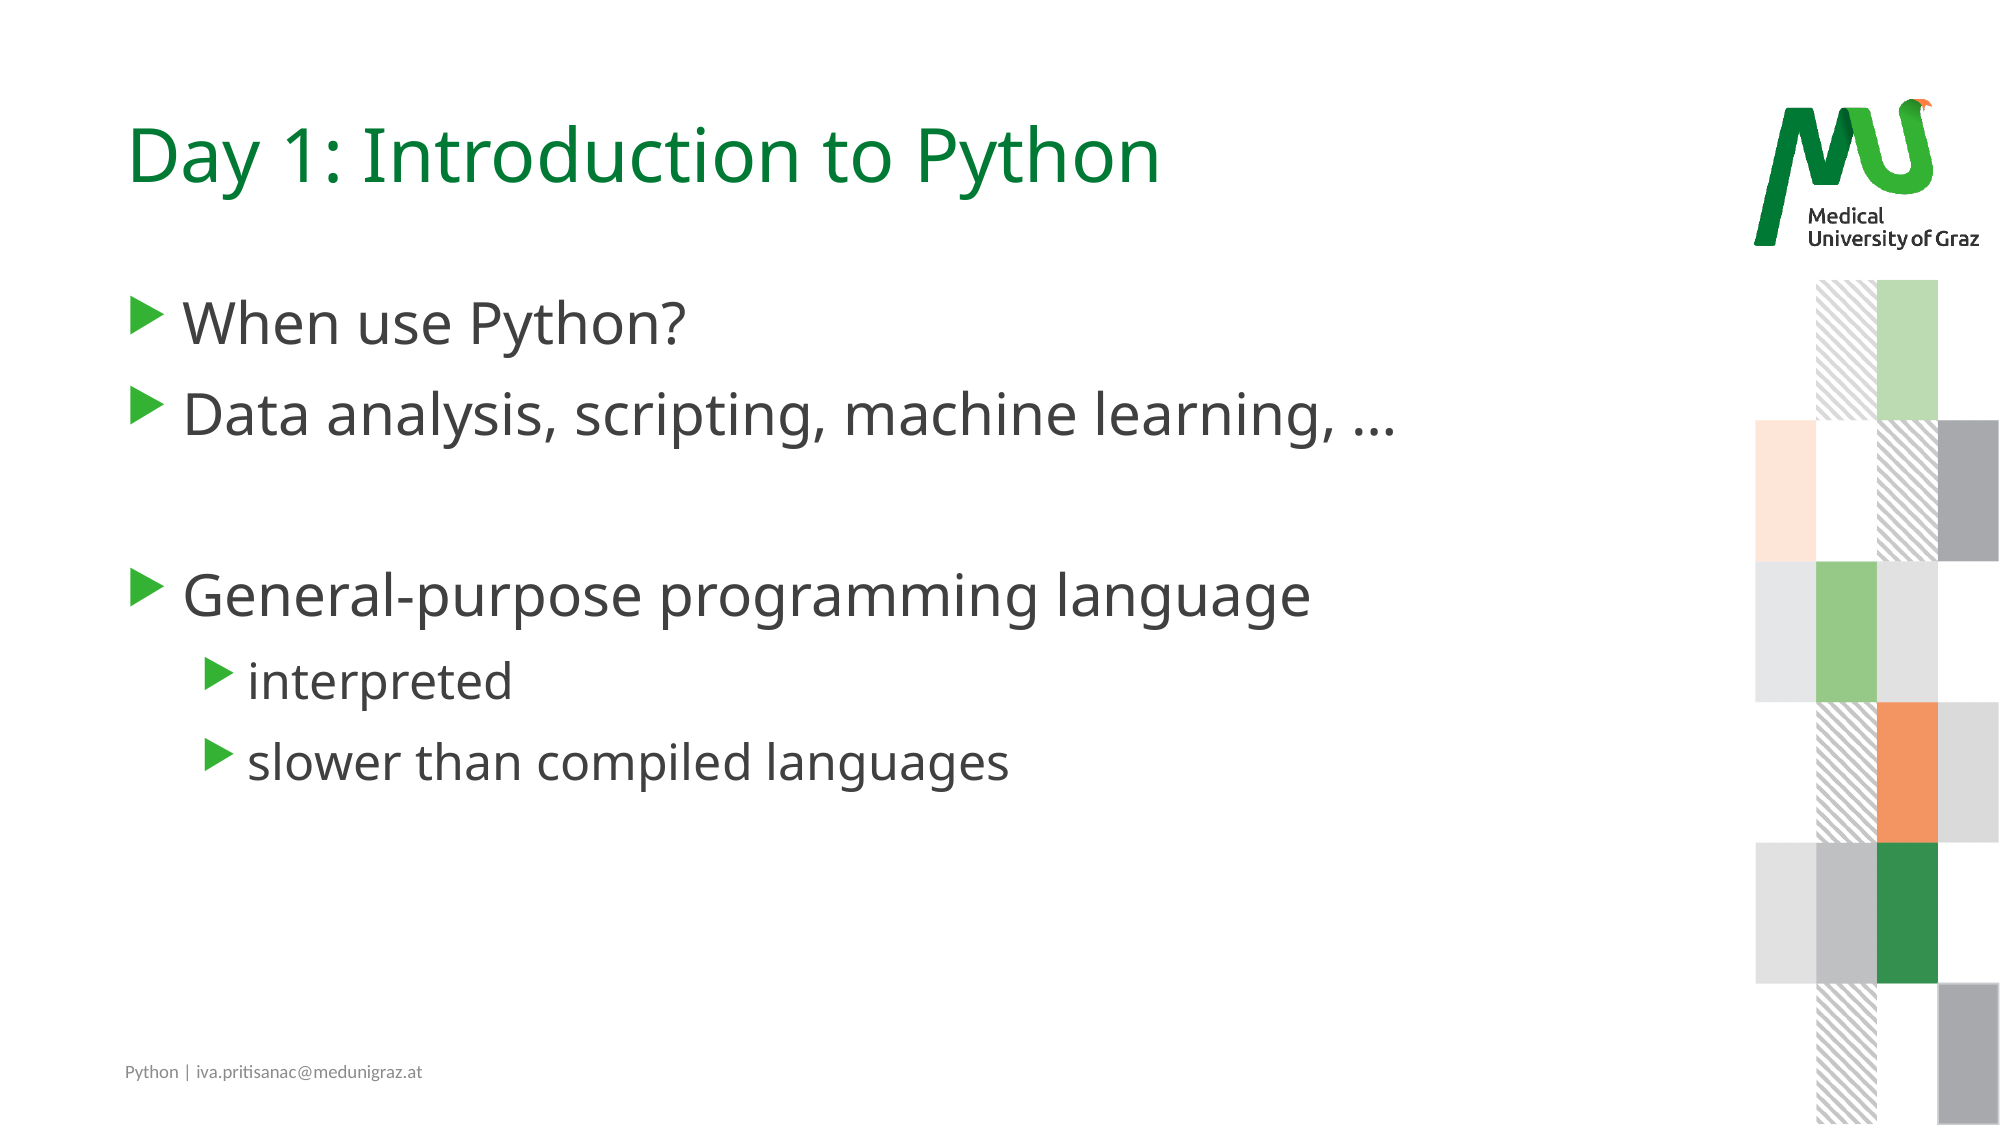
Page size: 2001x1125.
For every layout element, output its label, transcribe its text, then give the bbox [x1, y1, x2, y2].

list When use Python? Data analysis, scripting, machine learning, … General-purpose programming language interpreted slower than compiled languages [111, 278, 1761, 1073]
title Day 1: Introduction to Python [111, 99, 1522, 250]
picture [1754, 0, 2000, 1125]
footer Python | iva.pritisanac@medunigraz.at [110, 1041, 1144, 1102]
